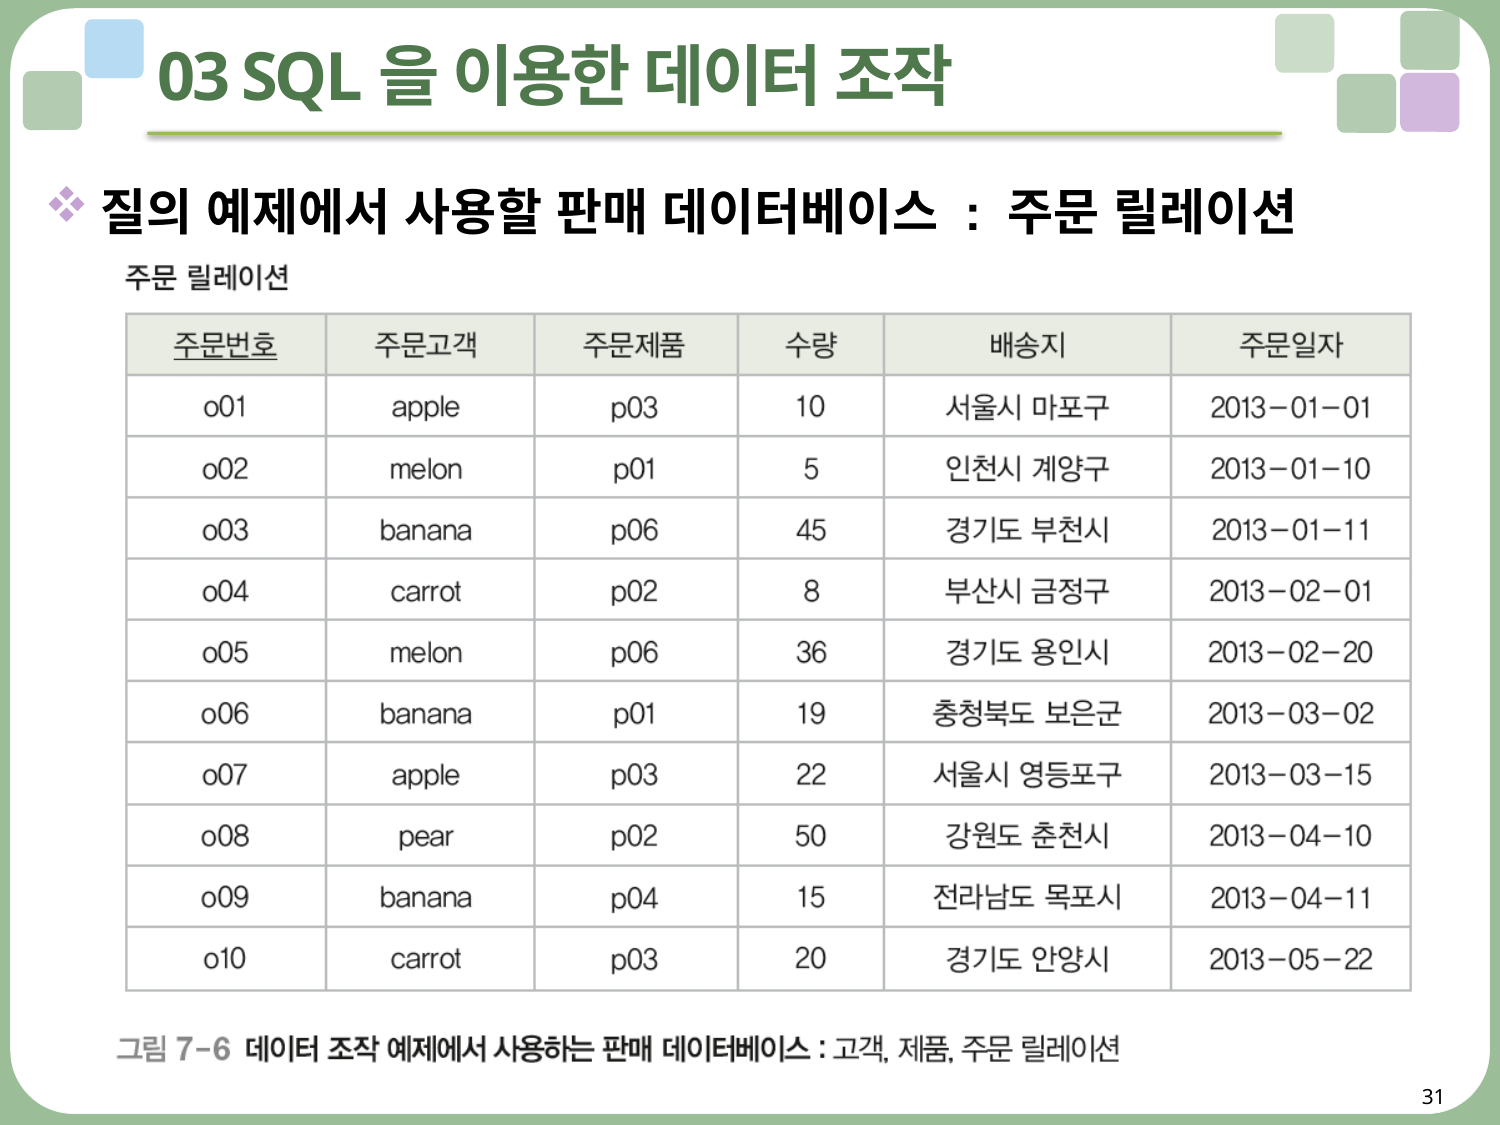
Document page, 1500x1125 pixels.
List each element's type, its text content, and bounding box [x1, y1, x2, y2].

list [114, 259, 1437, 1078]
title 03 SQL을 이용한 데이터 조작 [142, 25, 1459, 123]
picture [0, 0, 1500, 1125]
text_box 질의 예제에서 사용할 판매 데이터베이스 : 주문 릴레이션 [29, 172, 1459, 1083]
